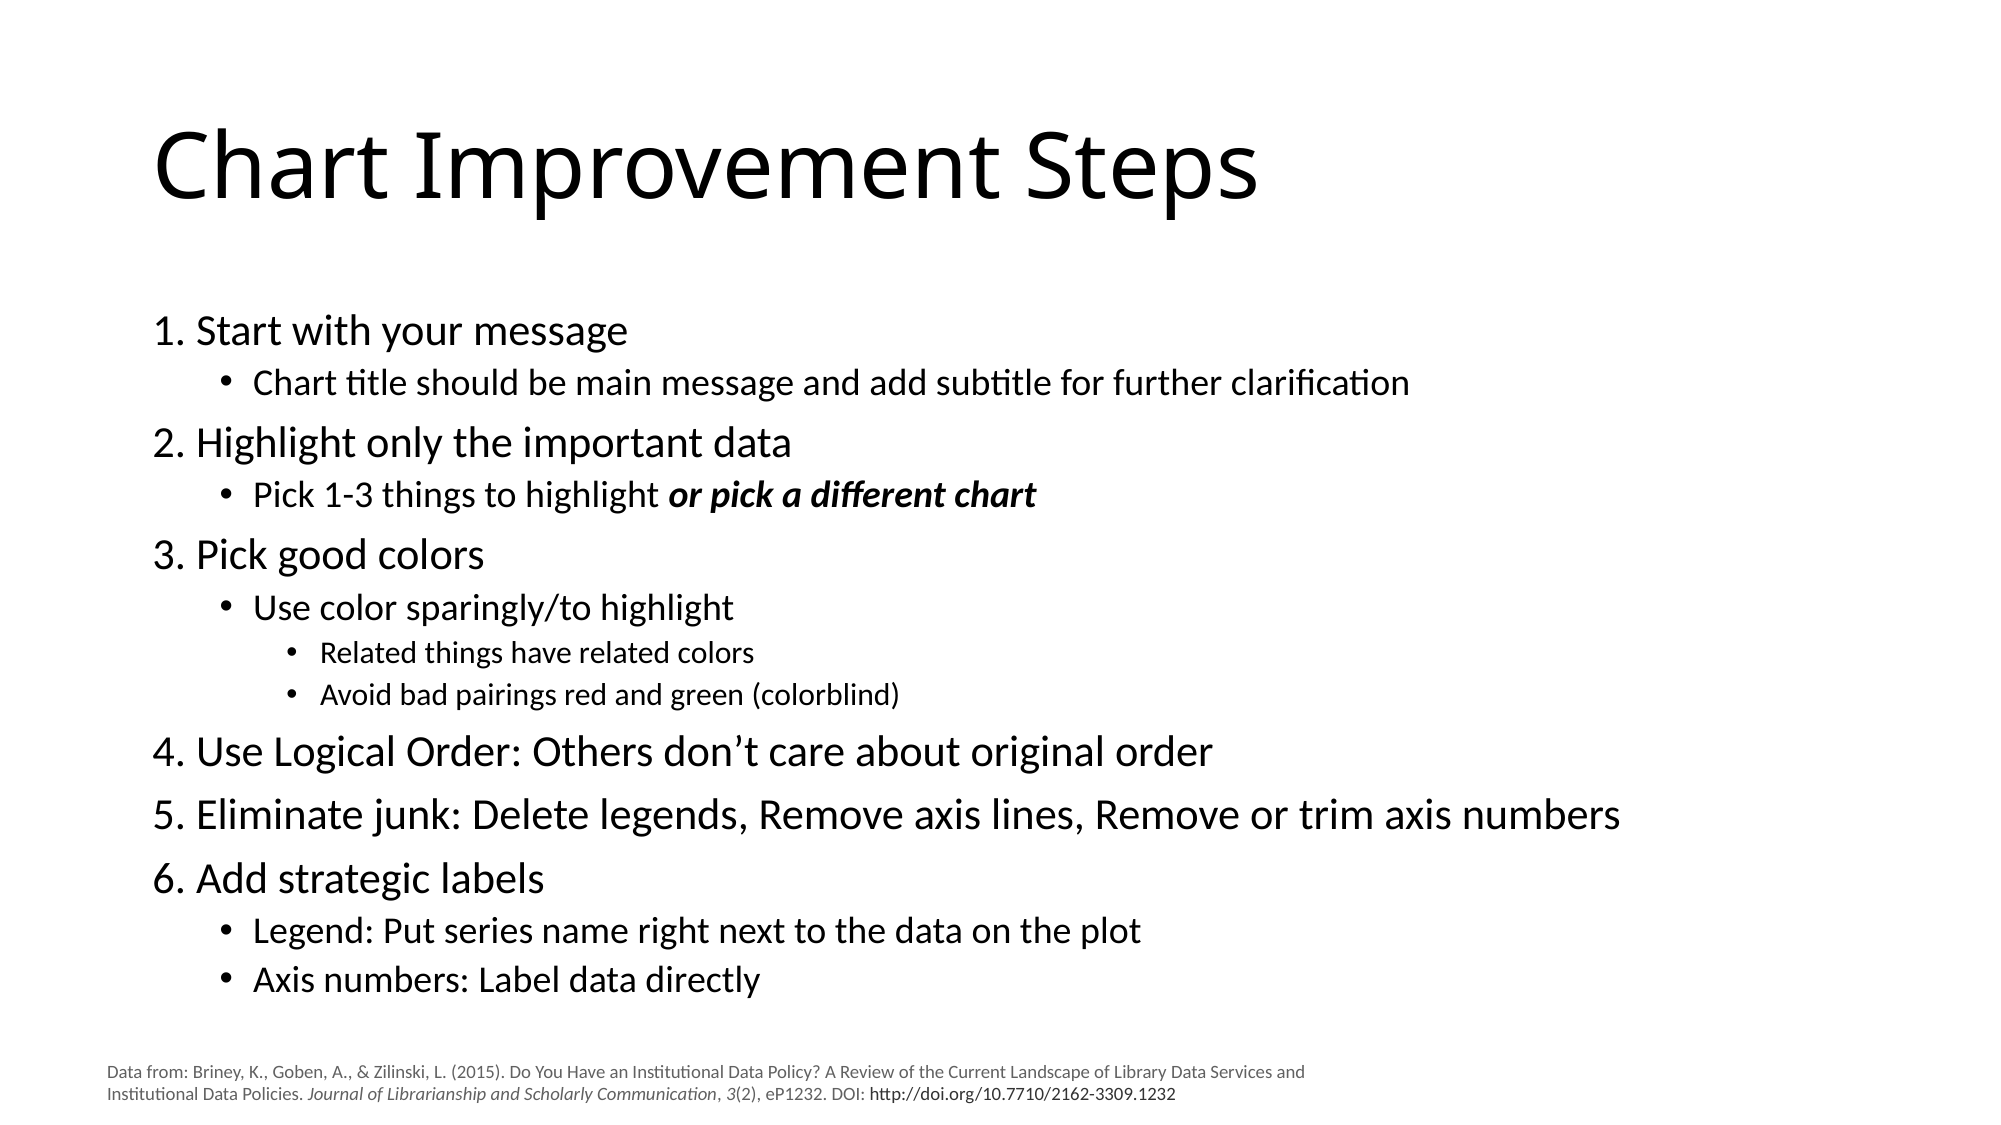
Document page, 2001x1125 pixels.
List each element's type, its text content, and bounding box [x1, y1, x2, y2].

text_box Data from: Briney, K., Goben, A., & Zilinski, L. (2015). Do You Have an Institutional Data Policy? A Review of the Current Landscape of Library Data Services and Institutional Data Policies. Journal of Librarianship and Scholarly Communication, 3(2), eP1232. DOI: http://doi.org/10.7710/2162-3309.1232 [92, 1052, 1334, 1112]
list 1. Start with your message Chart title should be main message and add subtitle for further clarification 2. Highlight only the important data Pick 1-3 things to highlight or pick a different chart 3. Pick good colors Use color sparingly/to highlight Related things have related colors Avoid bad pairings red and green (colorblind) 4. Use Logical Order: Others don’t care about original order 5. Eliminate junk: Delete legends, Remove axis lines, Remove or trim axis numbers 6. Add strategic labels Legend: Put series name right next to the data on the plot Axis numbers: Label data directly [137, 299, 1863, 1014]
title Chart Improvement Steps [137, 59, 1863, 278]
